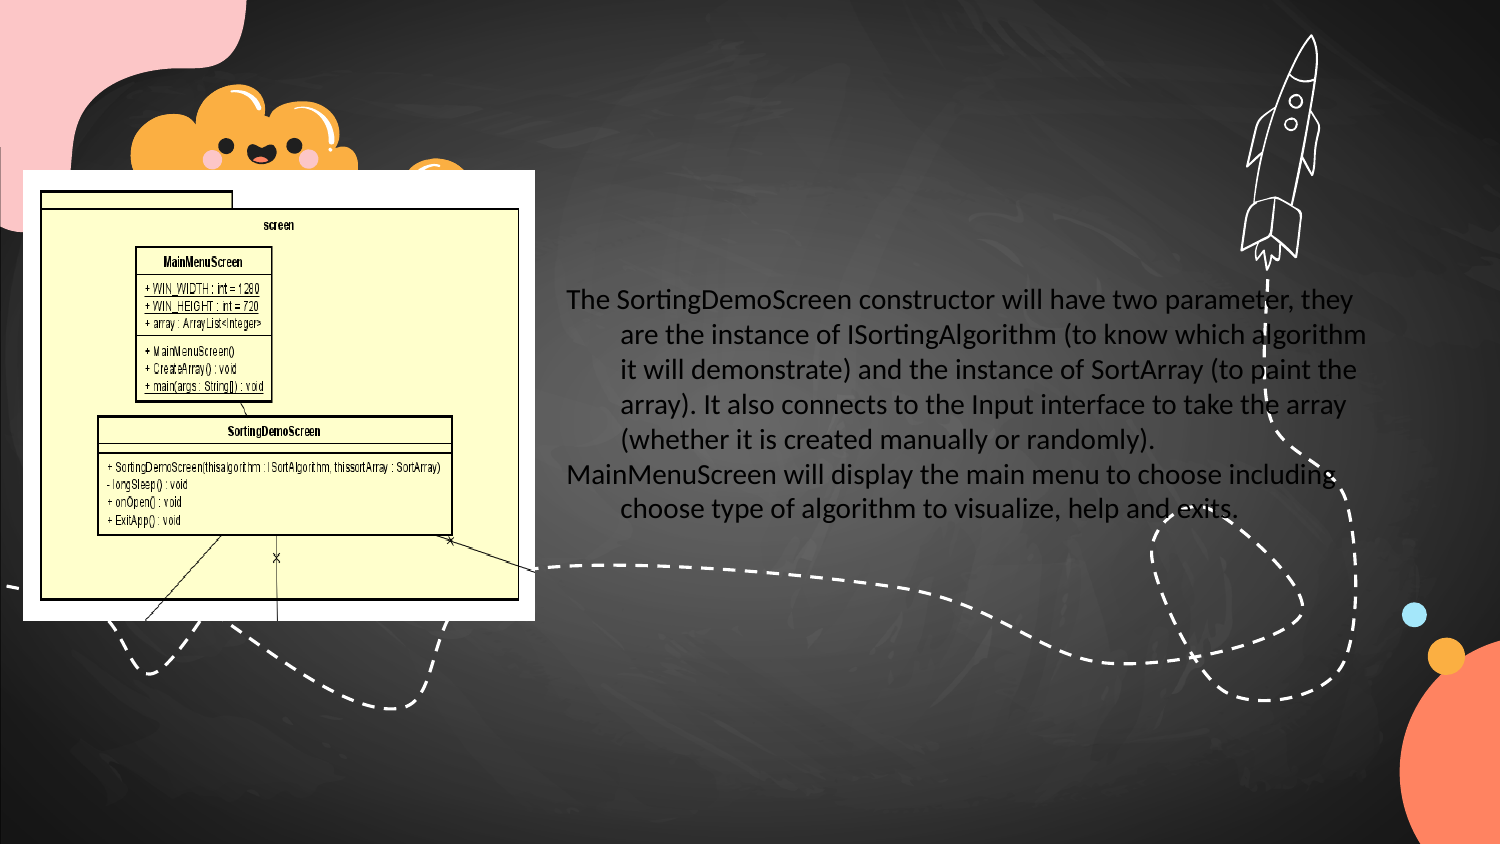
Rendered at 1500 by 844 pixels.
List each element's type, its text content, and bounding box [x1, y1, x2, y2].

subtitle The SortingDemoScreen constructor will have two parameter, they are the instance of ISortingAlgorithm (to know which algorithm it will demonstrate) and the instance of SortArray (to paint the array). It also connects to the Input interface to take the array (whether it is created manually or randomly). MainMenuScreen will display the main menu to choose including choose type of algorithm to visualize, help and exits. [540, 220, 1400, 575]
picture [0, 0, 1500, 844]
